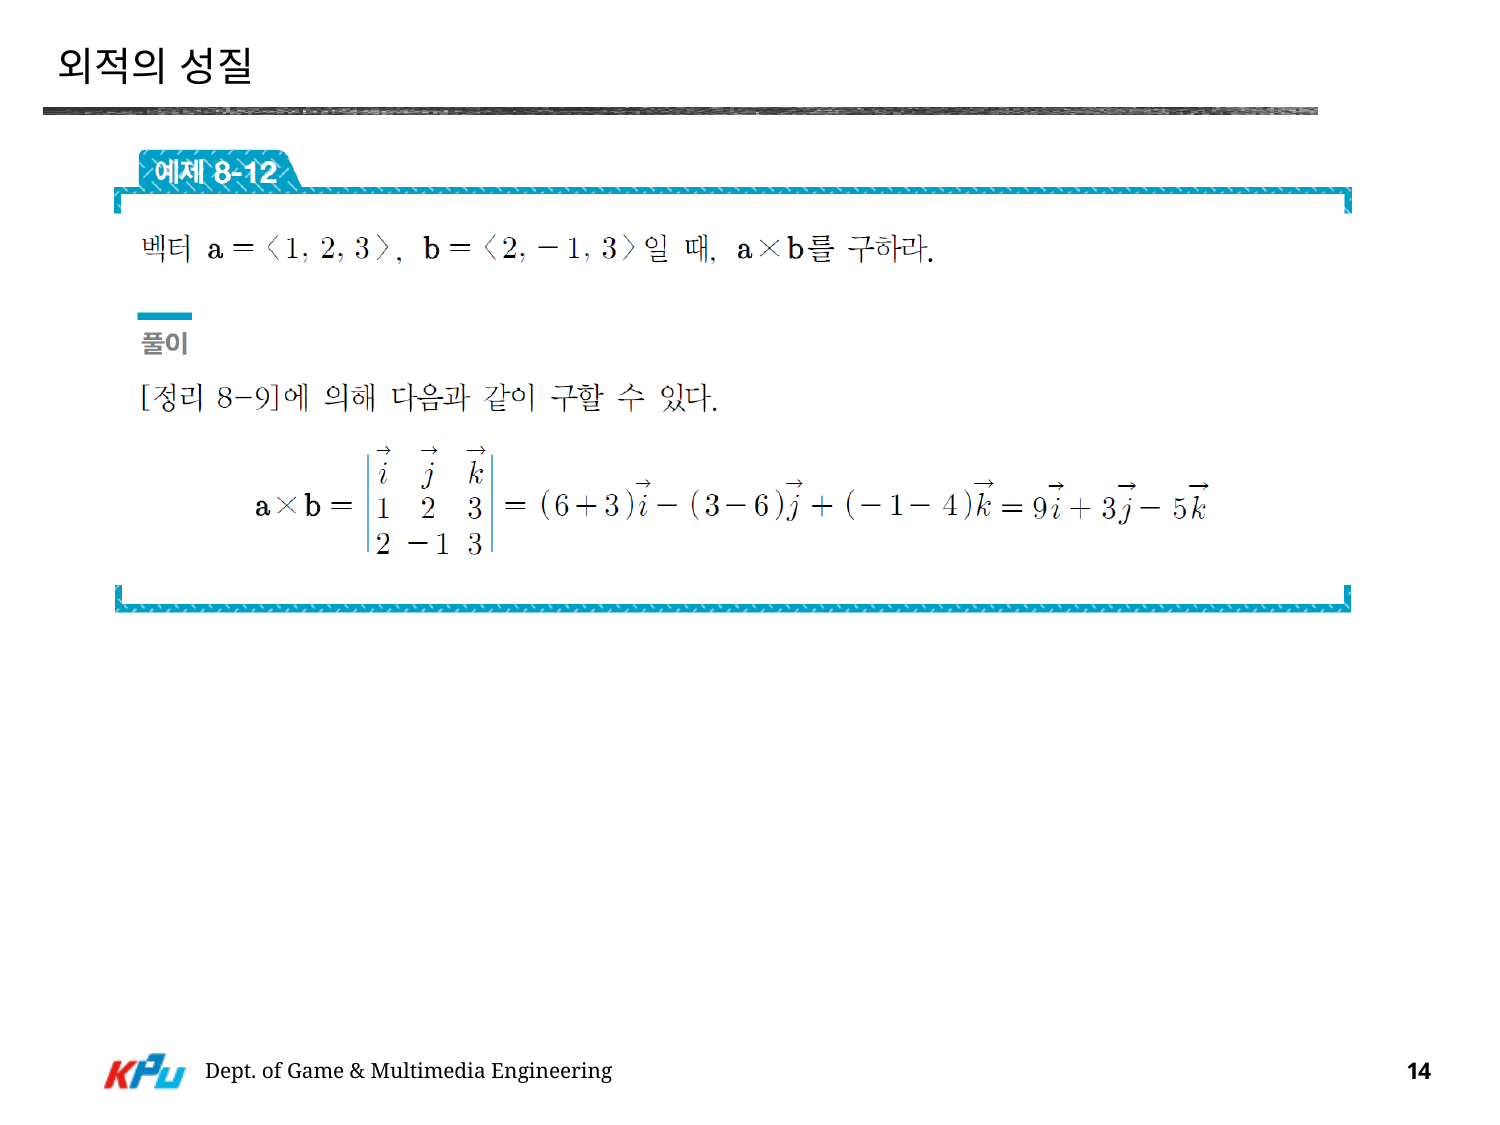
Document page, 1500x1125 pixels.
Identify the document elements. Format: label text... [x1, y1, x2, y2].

picture [91, 126, 1369, 634]
title 외적의 성질 [42, 39, 1458, 98]
slide_number 14 [1379, 1042, 1459, 1103]
picture [92, 1030, 191, 1120]
footer Dept. of Game & Multimedia Engineering [190, 1042, 879, 1103]
